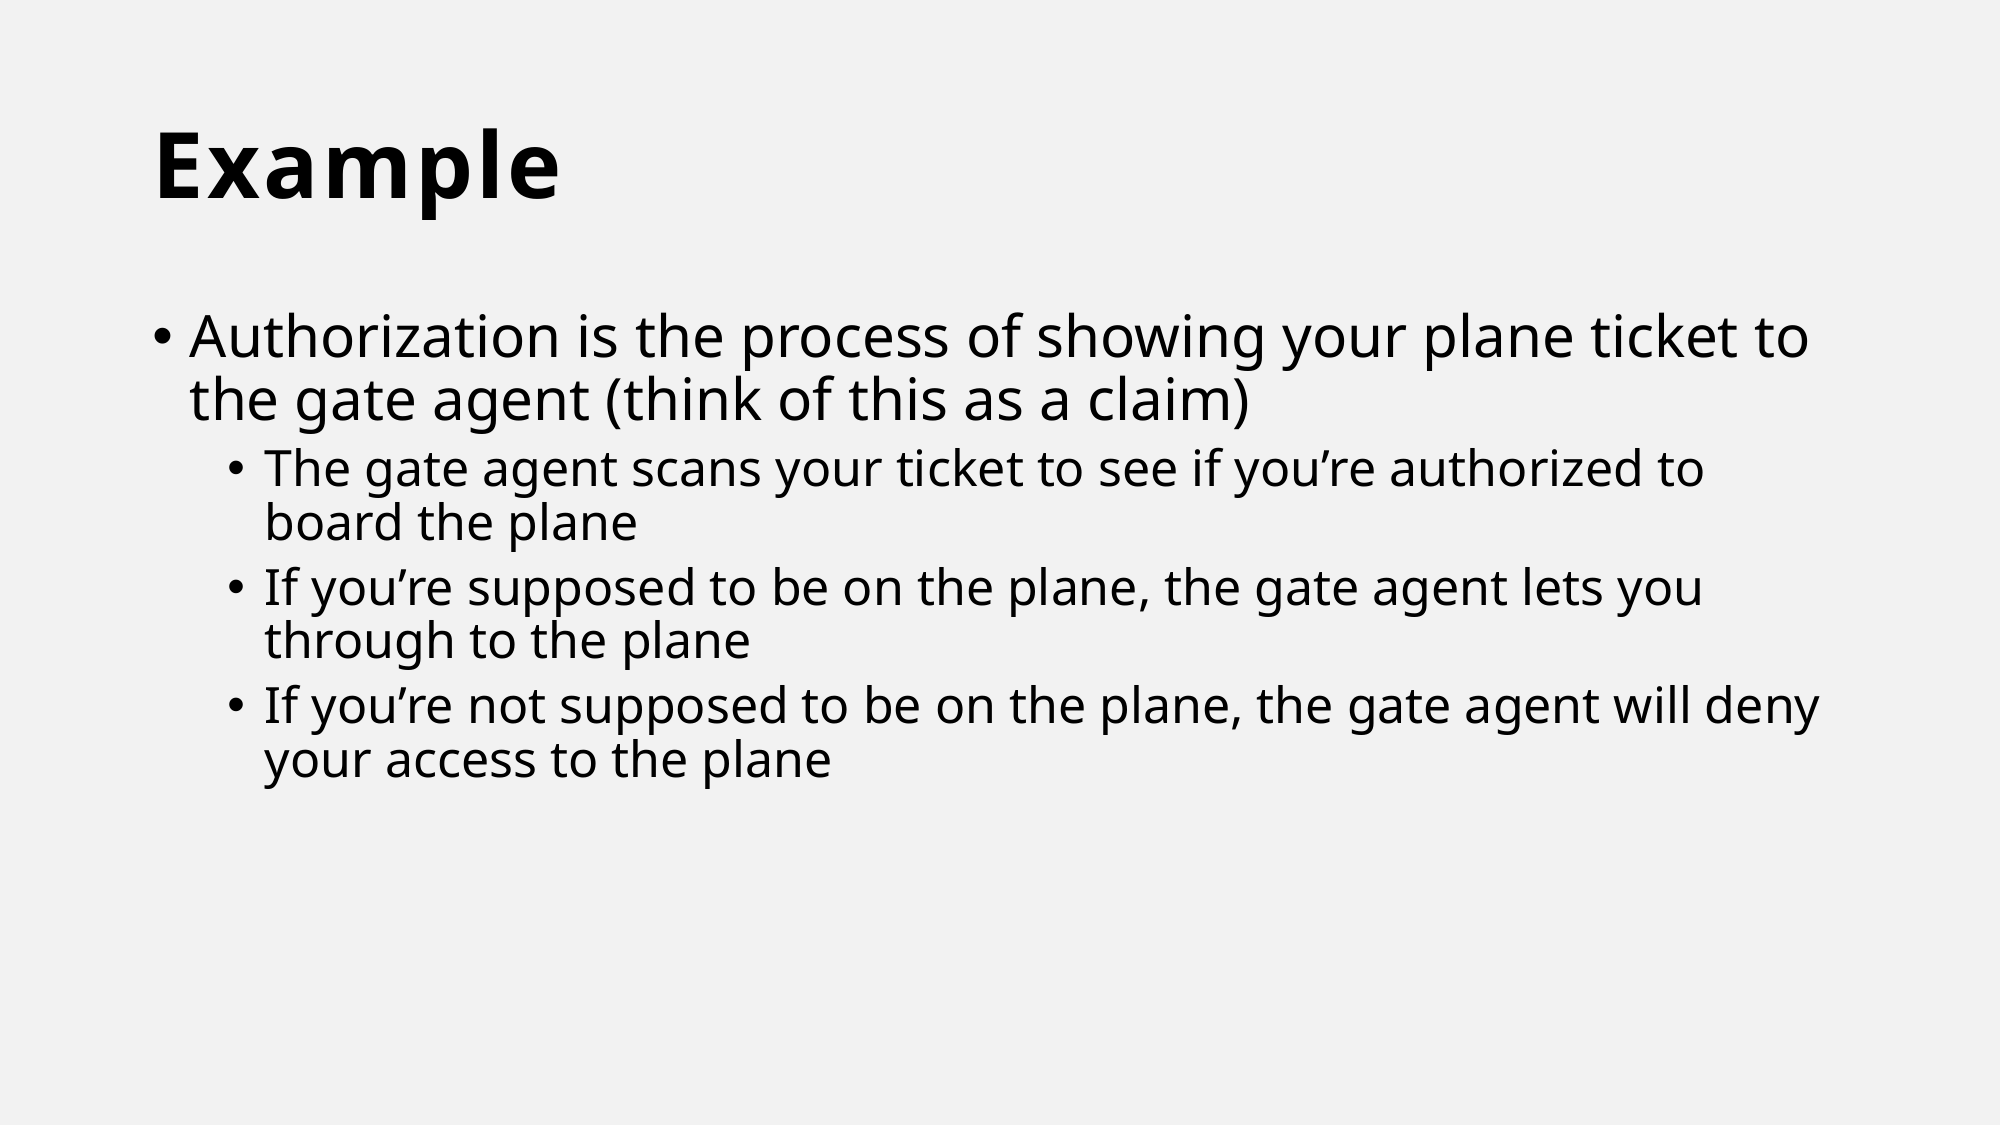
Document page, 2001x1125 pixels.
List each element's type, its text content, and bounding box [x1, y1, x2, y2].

title Example [137, 59, 1863, 278]
list Authorization is the process of showing your plane ticket to the gate agent (think of this as a claim) The gate agent scans your ticket to see if you’re authorized to board the plane If you’re supposed to be on the plane, the gate agent lets you through to the plane If you’re not supposed to be on the plane, the gate agent will deny your access to the plane [137, 299, 1863, 1014]
